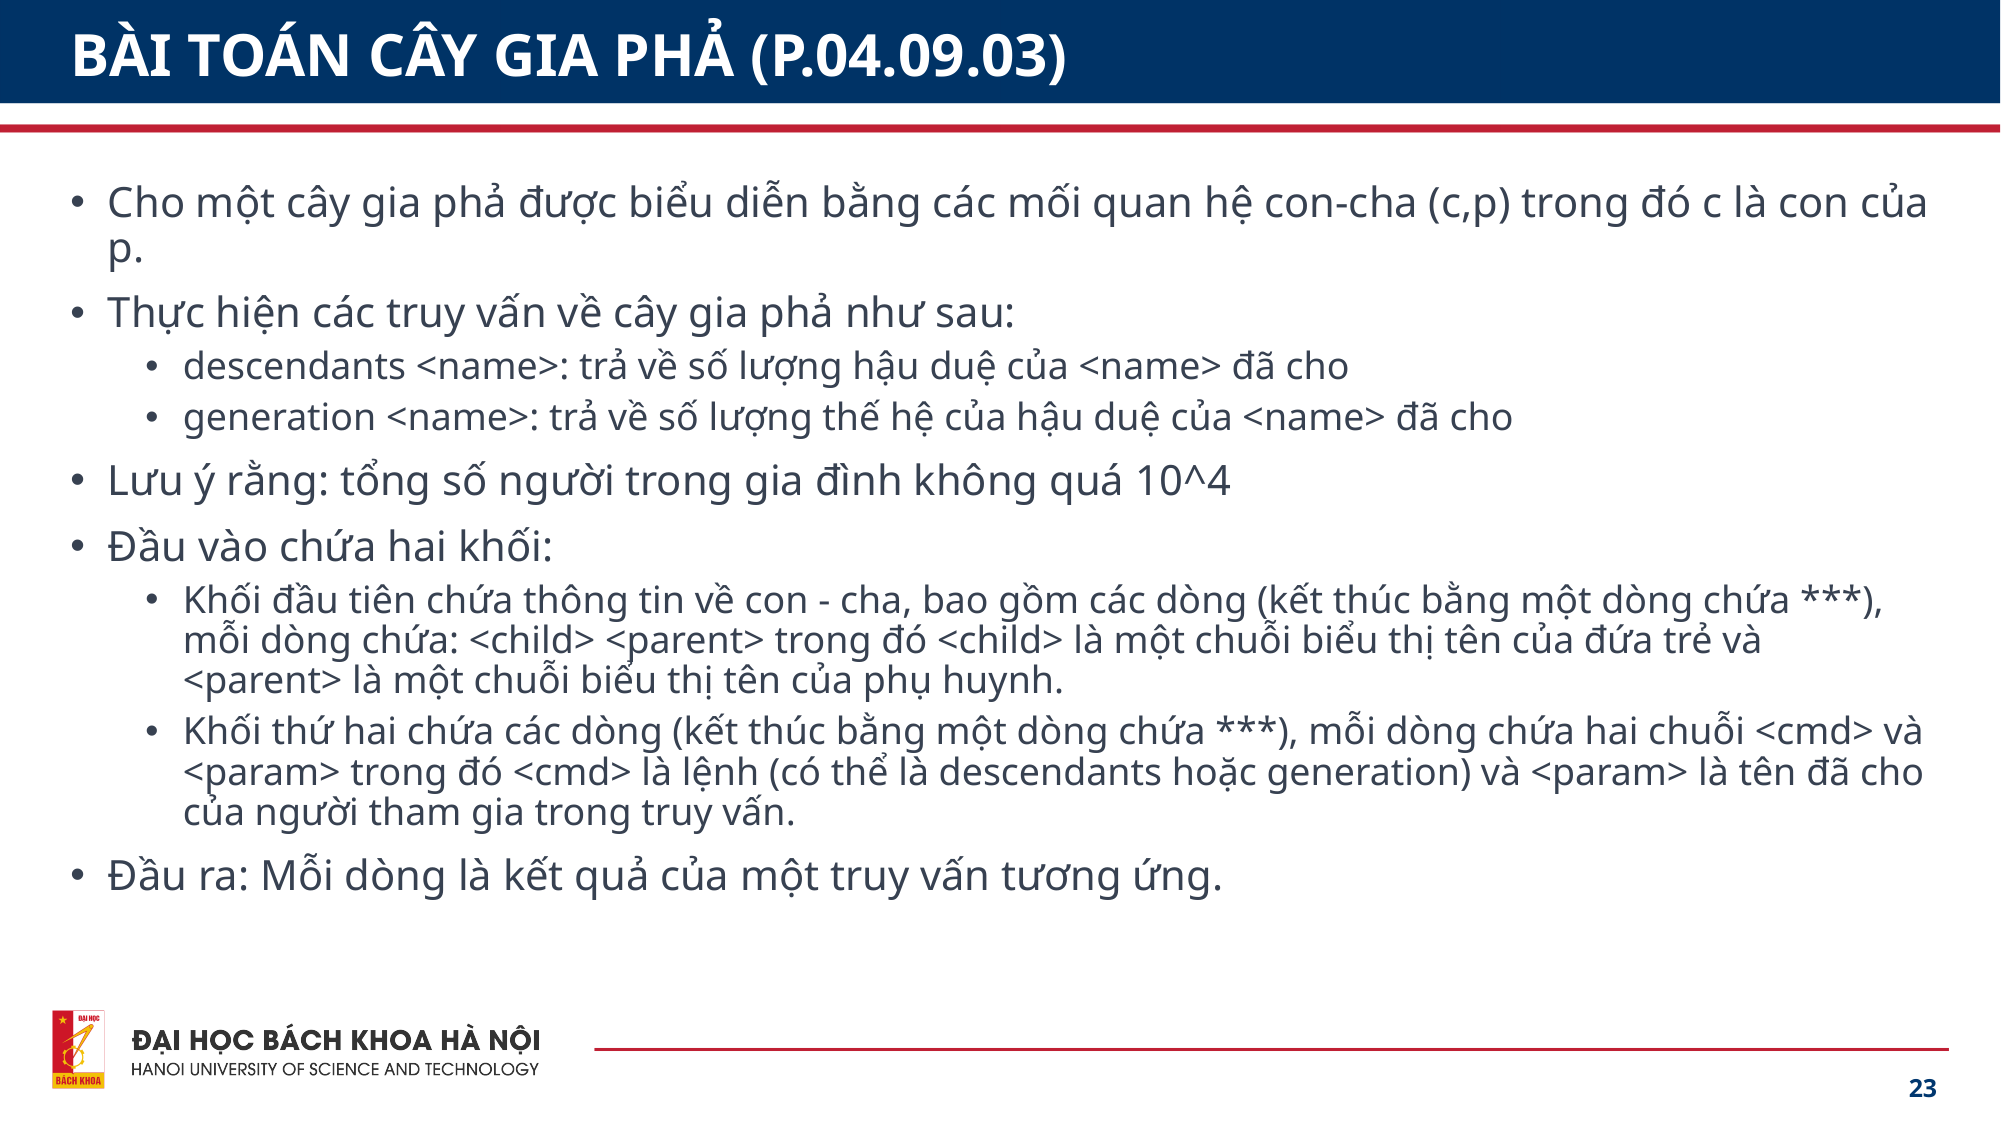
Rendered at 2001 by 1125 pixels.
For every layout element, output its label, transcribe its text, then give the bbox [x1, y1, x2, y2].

title BÀI TOÁN CÂY GIA PHẢ (P.04.09.03) [55, 18, 1945, 90]
slide_number 23 [1502, 1065, 1953, 1125]
list Cho một cây gia phả được biểu diễn bằng các mối quan hệ con-cha (c,p) trong đó c là con của p. Thực hiện các truy vấn về cây gia phả như sau: descendants <name>: trả về số lượng hậu duệ của <name> đã cho generation <name>: trả về số lượng thế hệ của hậu duệ của <name> đã cho Lưu ý rằng: tổng số người trong gia đình không quá 10^4 Đầu vào chứa hai khối: Khối đầu tiên chứa thông tin về con - cha, bao gồm các dòng (kết thúc bằng một dòng chứa ***), mỗi dòng chứa: <child> <parent> trong đó <child> là một chuỗi biểu thị tên của đứa trẻ và <parent> là một chuỗi biểu thị tên của phụ huynh. Khối thứ hai chứa các dòng (kết thúc bằng một dòng chứa ***), mỗi dòng chứa hai chuỗi <cmd> và <param> trong đó <cmd> là lệnh (có thể là descendants hoặc generation) và <param> là tên đã cho của người tham gia trong truy vấn. Đầu ra: Mỗi dòng là kết quả của một truy vấn tương ứng. [55, 173, 1945, 979]
picture [0, 0, 2001, 1125]
